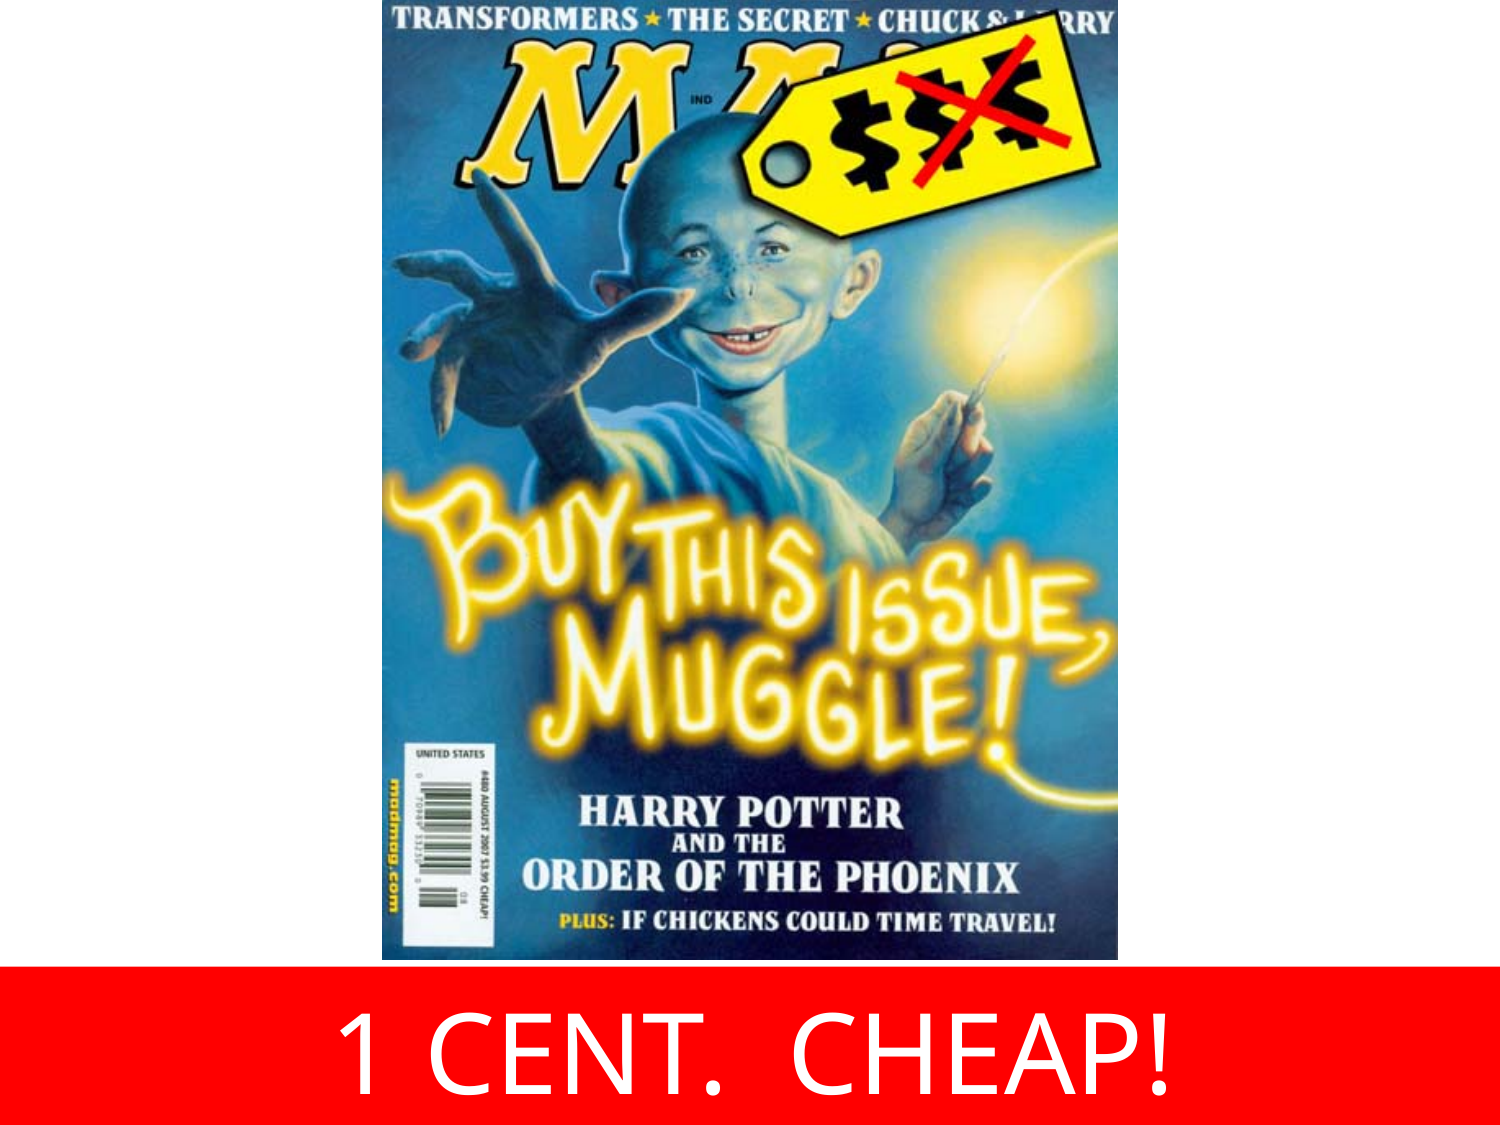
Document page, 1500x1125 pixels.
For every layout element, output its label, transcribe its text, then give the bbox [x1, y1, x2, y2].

picture [1050, 477, 1059, 482]
picture [382, 0, 1118, 961]
text_box 1 CENT. CHEAP! [28, 974, 1478, 1125]
